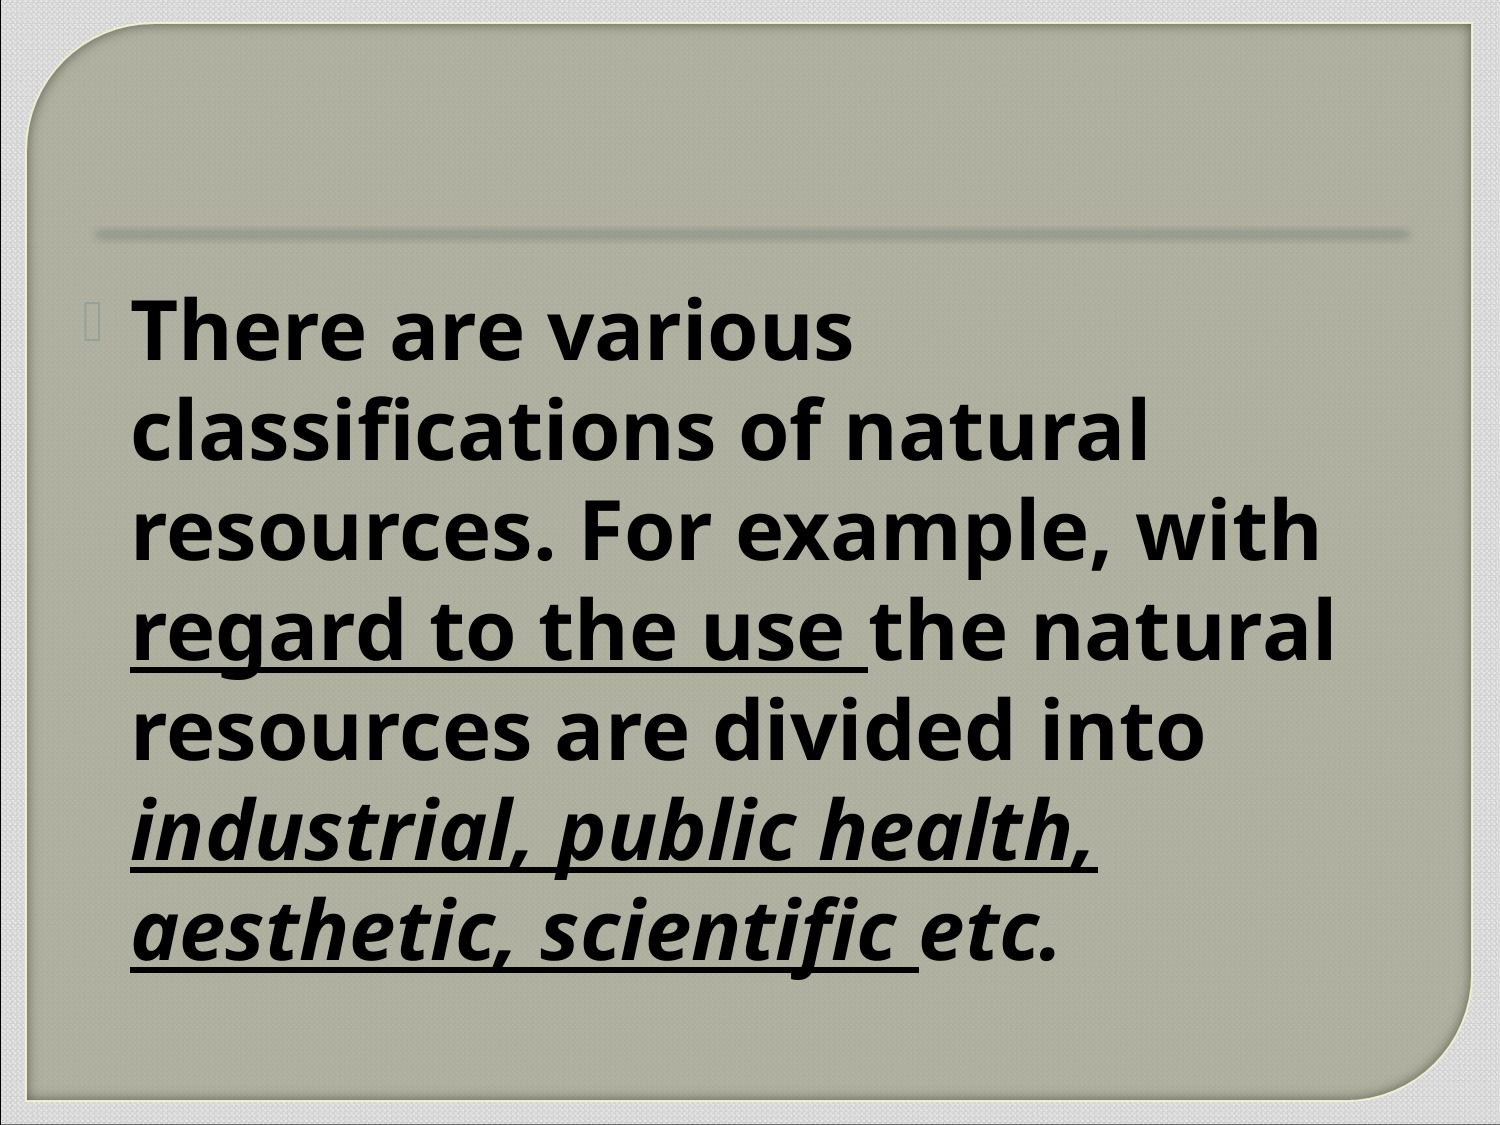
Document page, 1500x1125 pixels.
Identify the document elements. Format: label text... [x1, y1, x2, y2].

picture [0, 0, 1500, 1125]
list There are various classifications of natural resources. For example, with regard to the use the natural resources are divided into industrial, public health, aesthetic, scientific etc. [74, 269, 1426, 1013]
